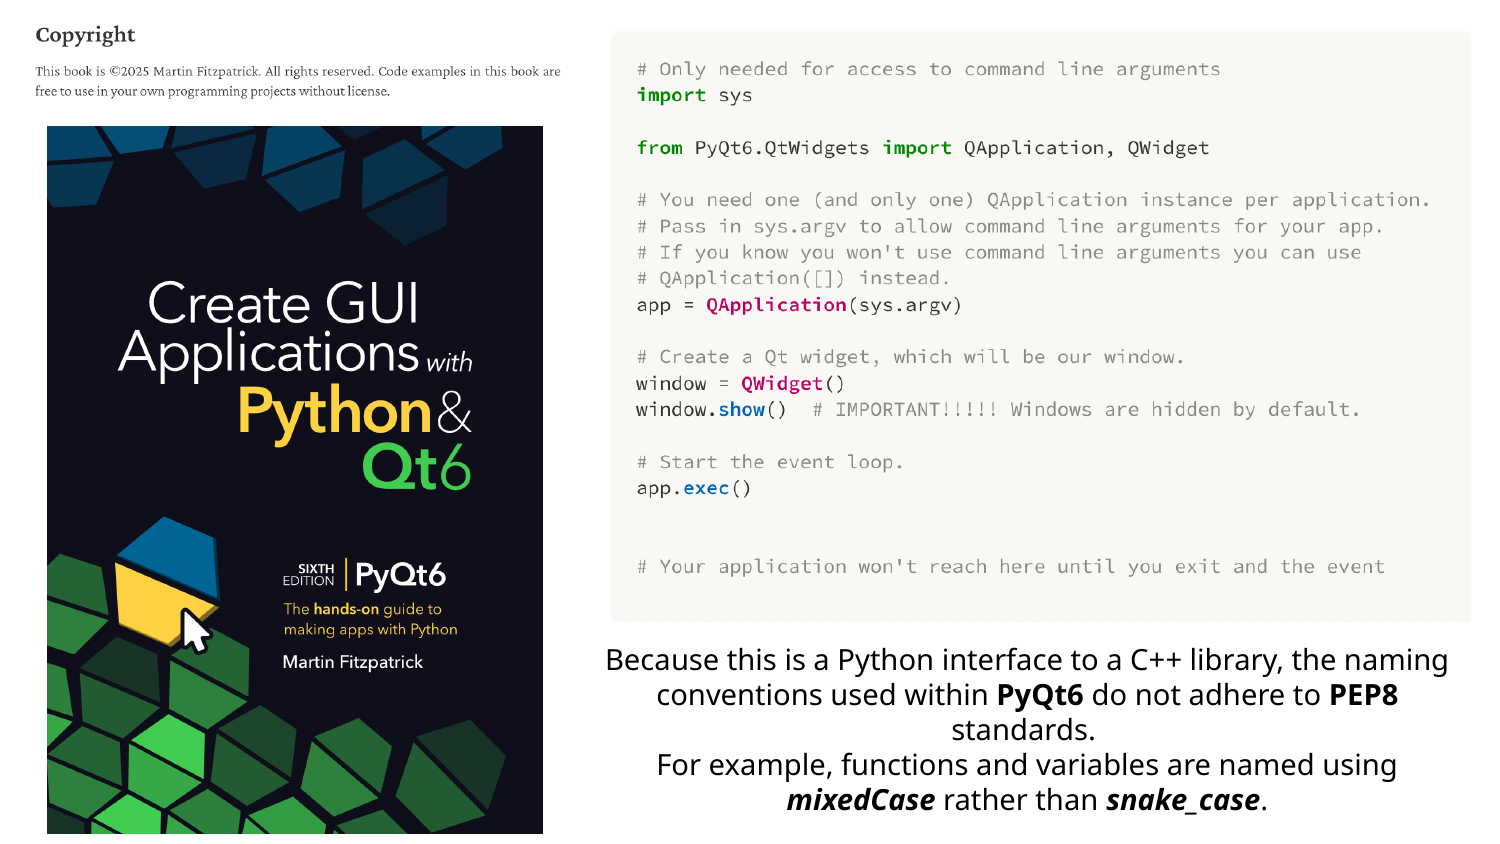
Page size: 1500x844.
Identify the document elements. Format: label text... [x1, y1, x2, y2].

picture [605, 24, 1476, 630]
picture [47, 125, 543, 834]
picture [18, 15, 572, 114]
text_box Because this is a Python interface to a C++ library, the naming conventions used within PyQt6 do not adhere to PEP8 standards. For example, functions and variables are named using mixedCase rather than snake_case. [579, 626, 1475, 832]
